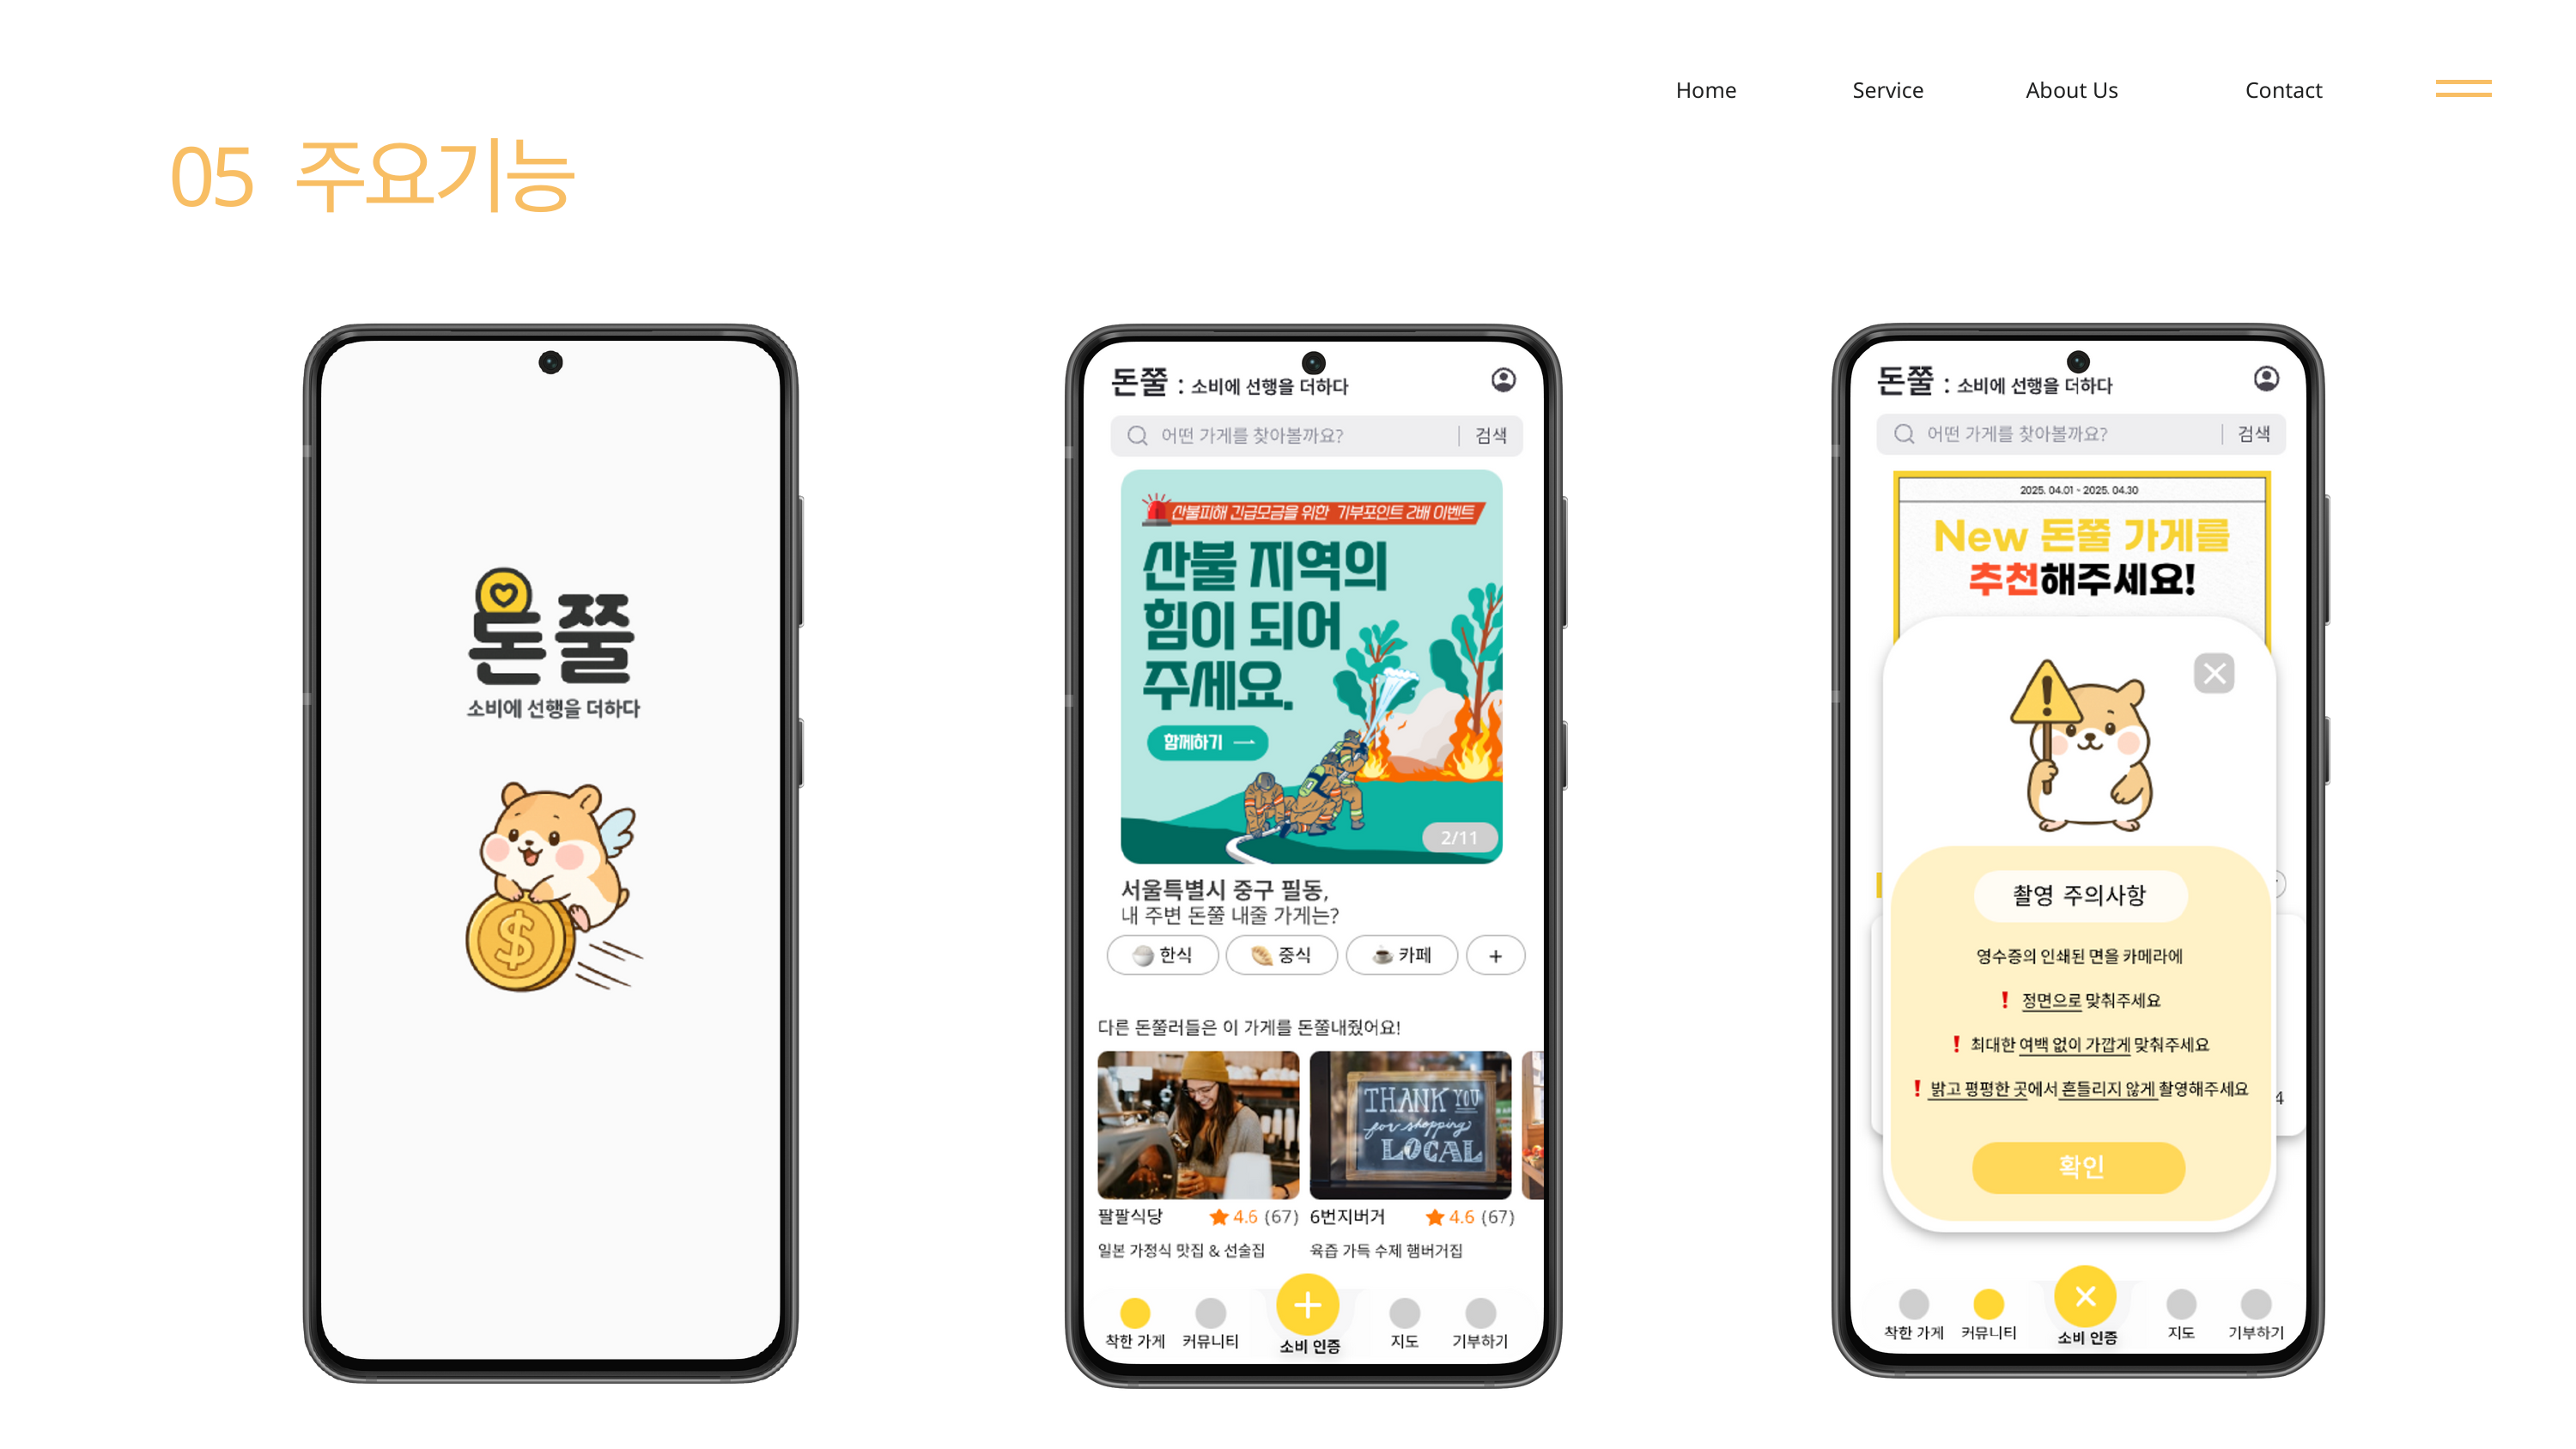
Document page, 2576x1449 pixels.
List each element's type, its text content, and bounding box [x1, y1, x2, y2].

text_box [998, 257, 1629, 1449]
text_box [236, 257, 865, 1445]
text_box About Us [2026, 72, 2176, 103]
text_box Home [1675, 72, 1790, 103]
text_box Contact [2245, 72, 2384, 103]
text_box Service [1852, 72, 1957, 103]
text_box 05 주요기능 [168, 107, 969, 223]
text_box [2435, 92, 2493, 97]
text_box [2435, 79, 2493, 84]
text_box [1765, 257, 2391, 1439]
